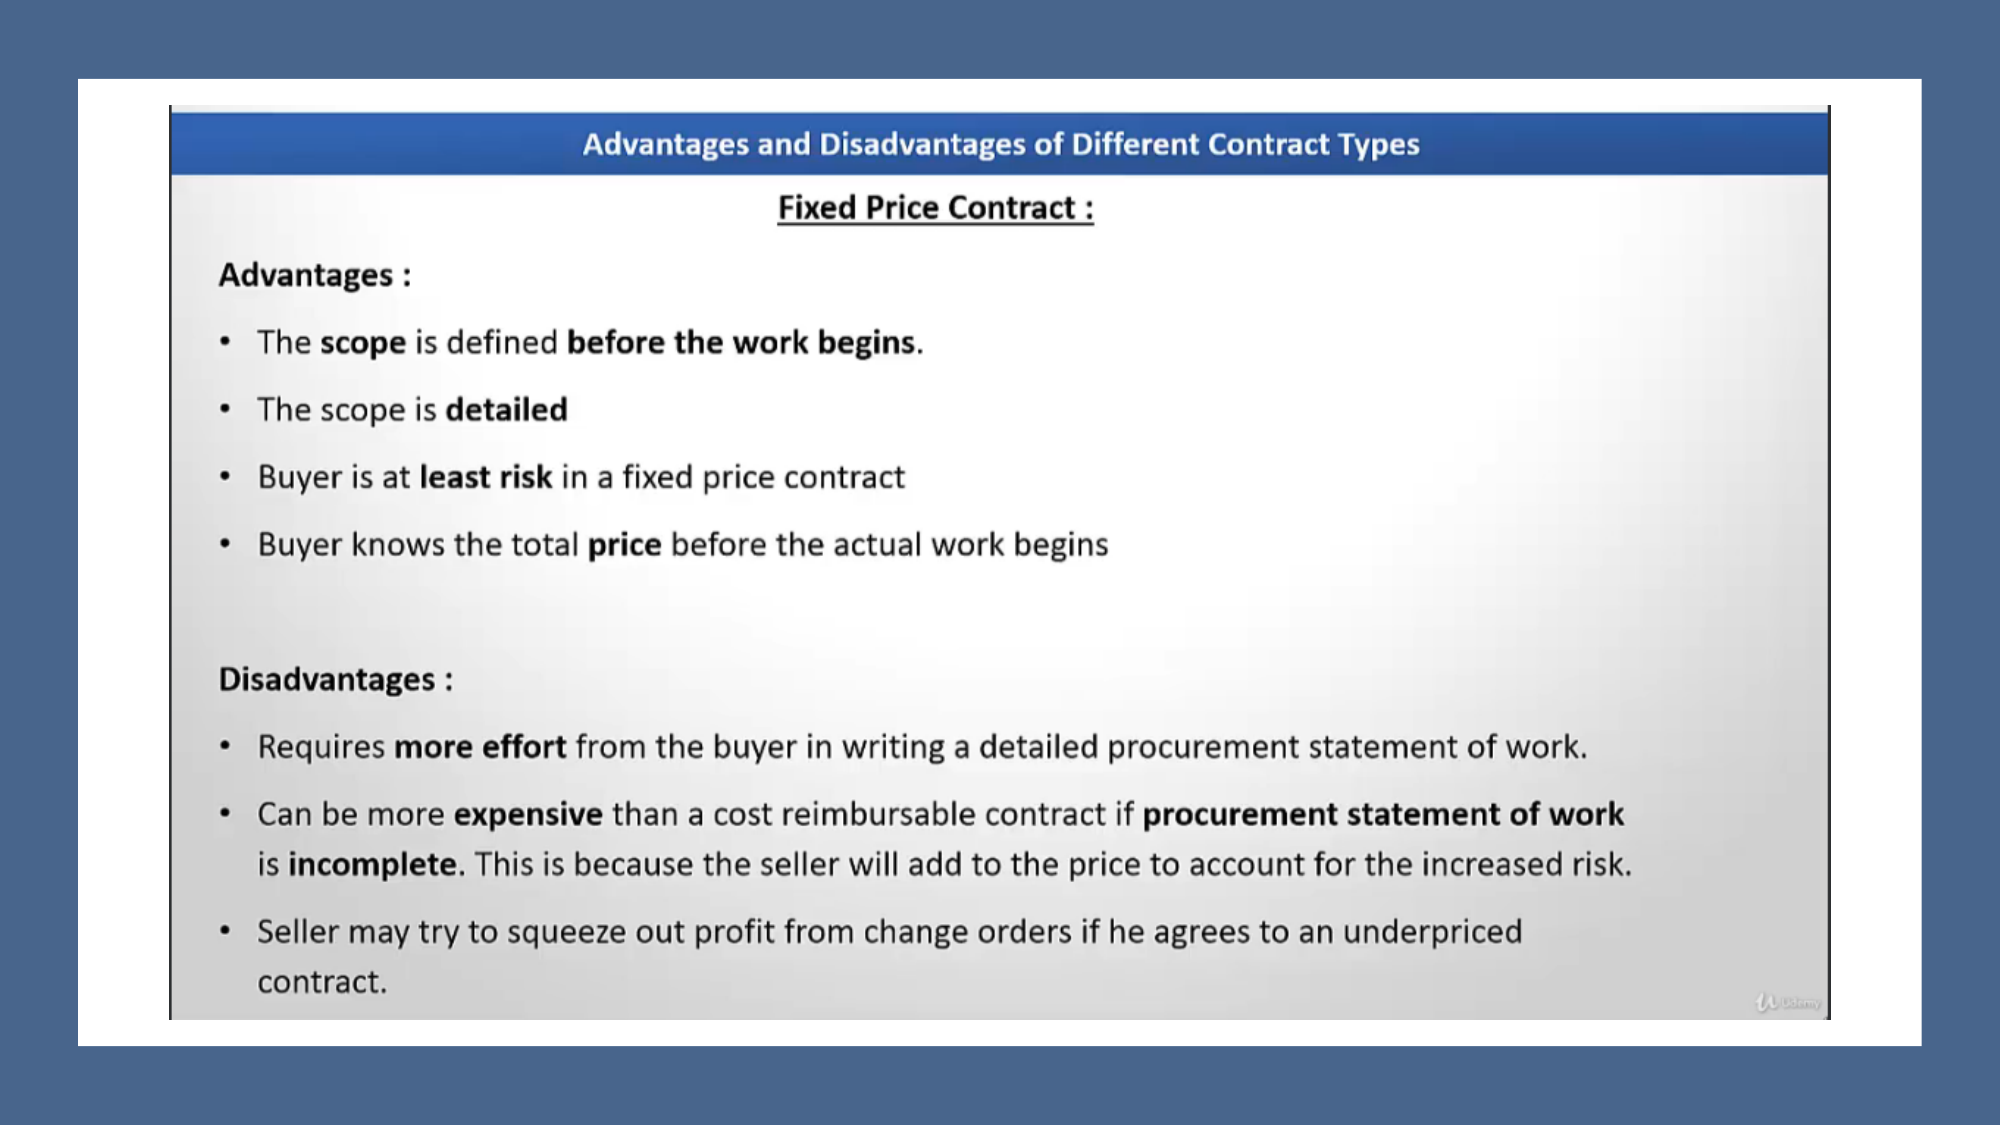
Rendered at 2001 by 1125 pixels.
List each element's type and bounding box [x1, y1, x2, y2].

text_box [77, 77, 1923, 1048]
list [168, 104, 1832, 1020]
text_box [0, 0, 2000, 1125]
